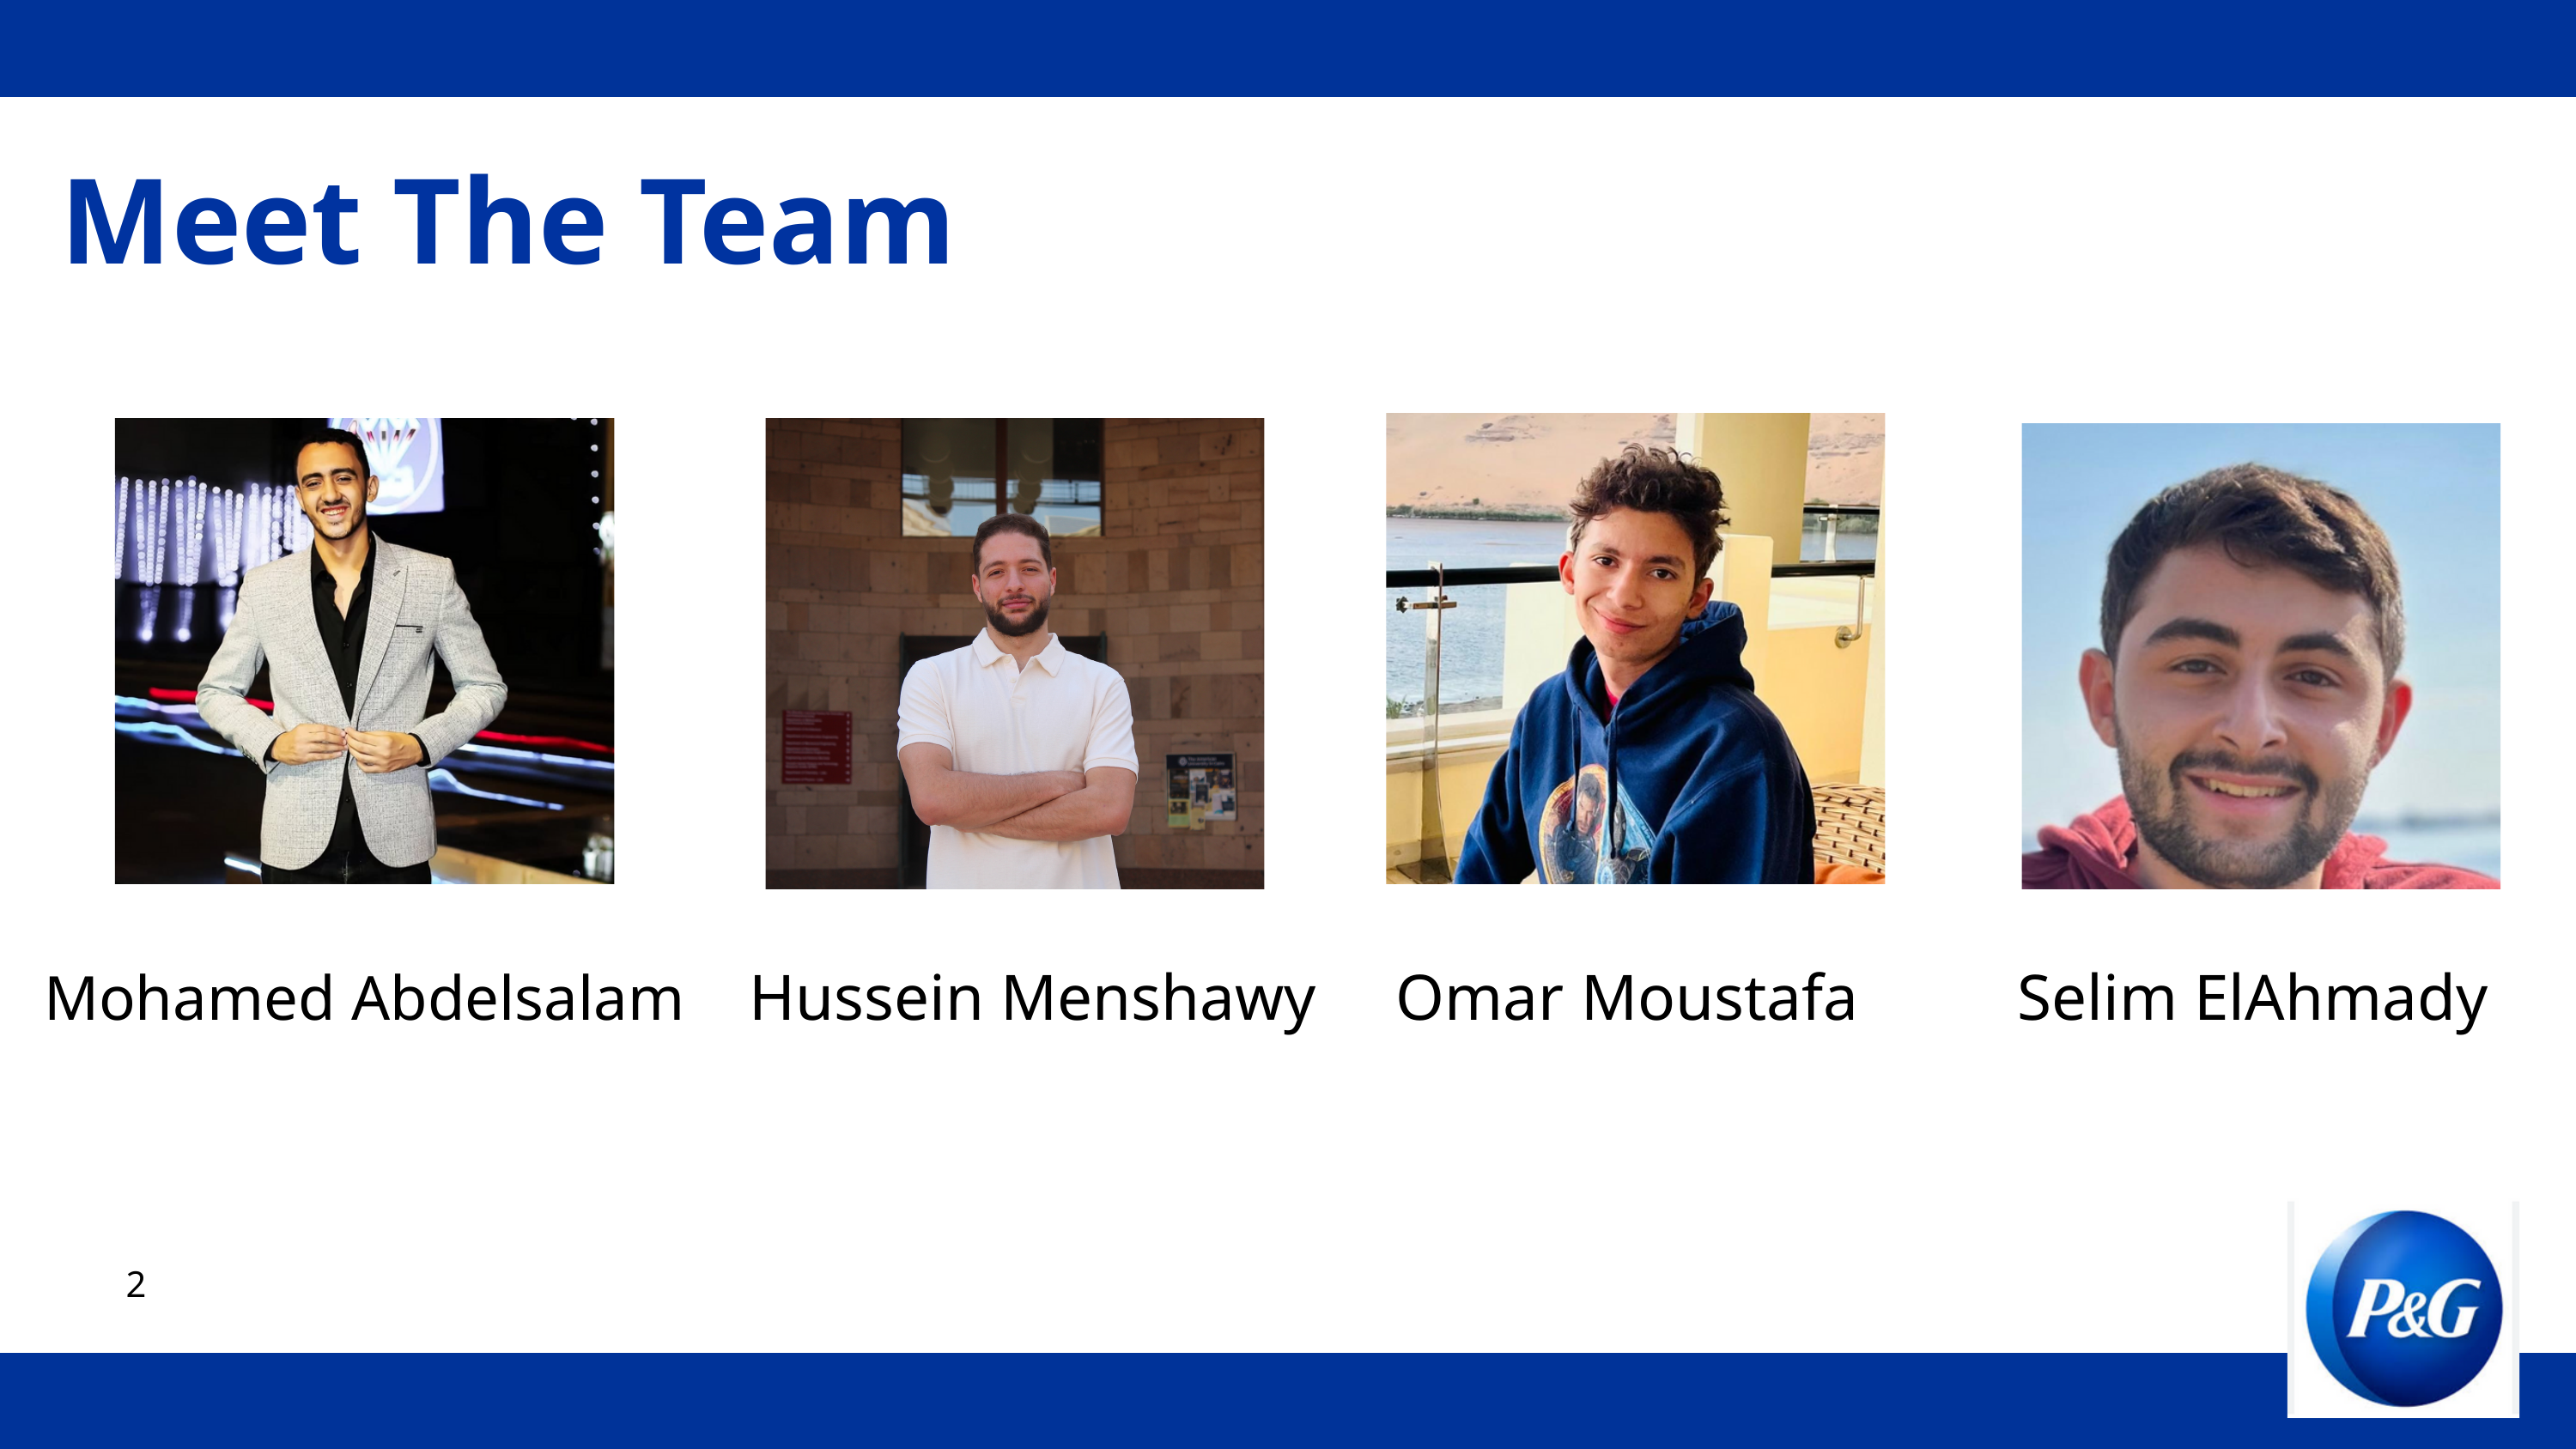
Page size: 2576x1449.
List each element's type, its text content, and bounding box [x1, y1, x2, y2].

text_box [130, 874, 765, 1117]
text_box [0, 0, 2576, 97]
text_box [114, 418, 615, 874]
text_box [1386, 413, 1886, 873]
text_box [0, 1352, 2576, 1449]
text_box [60, 96, 1801, 339]
text_box [765, 418, 1265, 873]
text_box [2287, 1198, 2520, 1352]
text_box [765, 874, 1390, 1117]
text_box 2 [125, 1254, 147, 1305]
text_box [2021, 423, 2501, 873]
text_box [0, 874, 130, 1117]
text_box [1390, 874, 2576, 1117]
